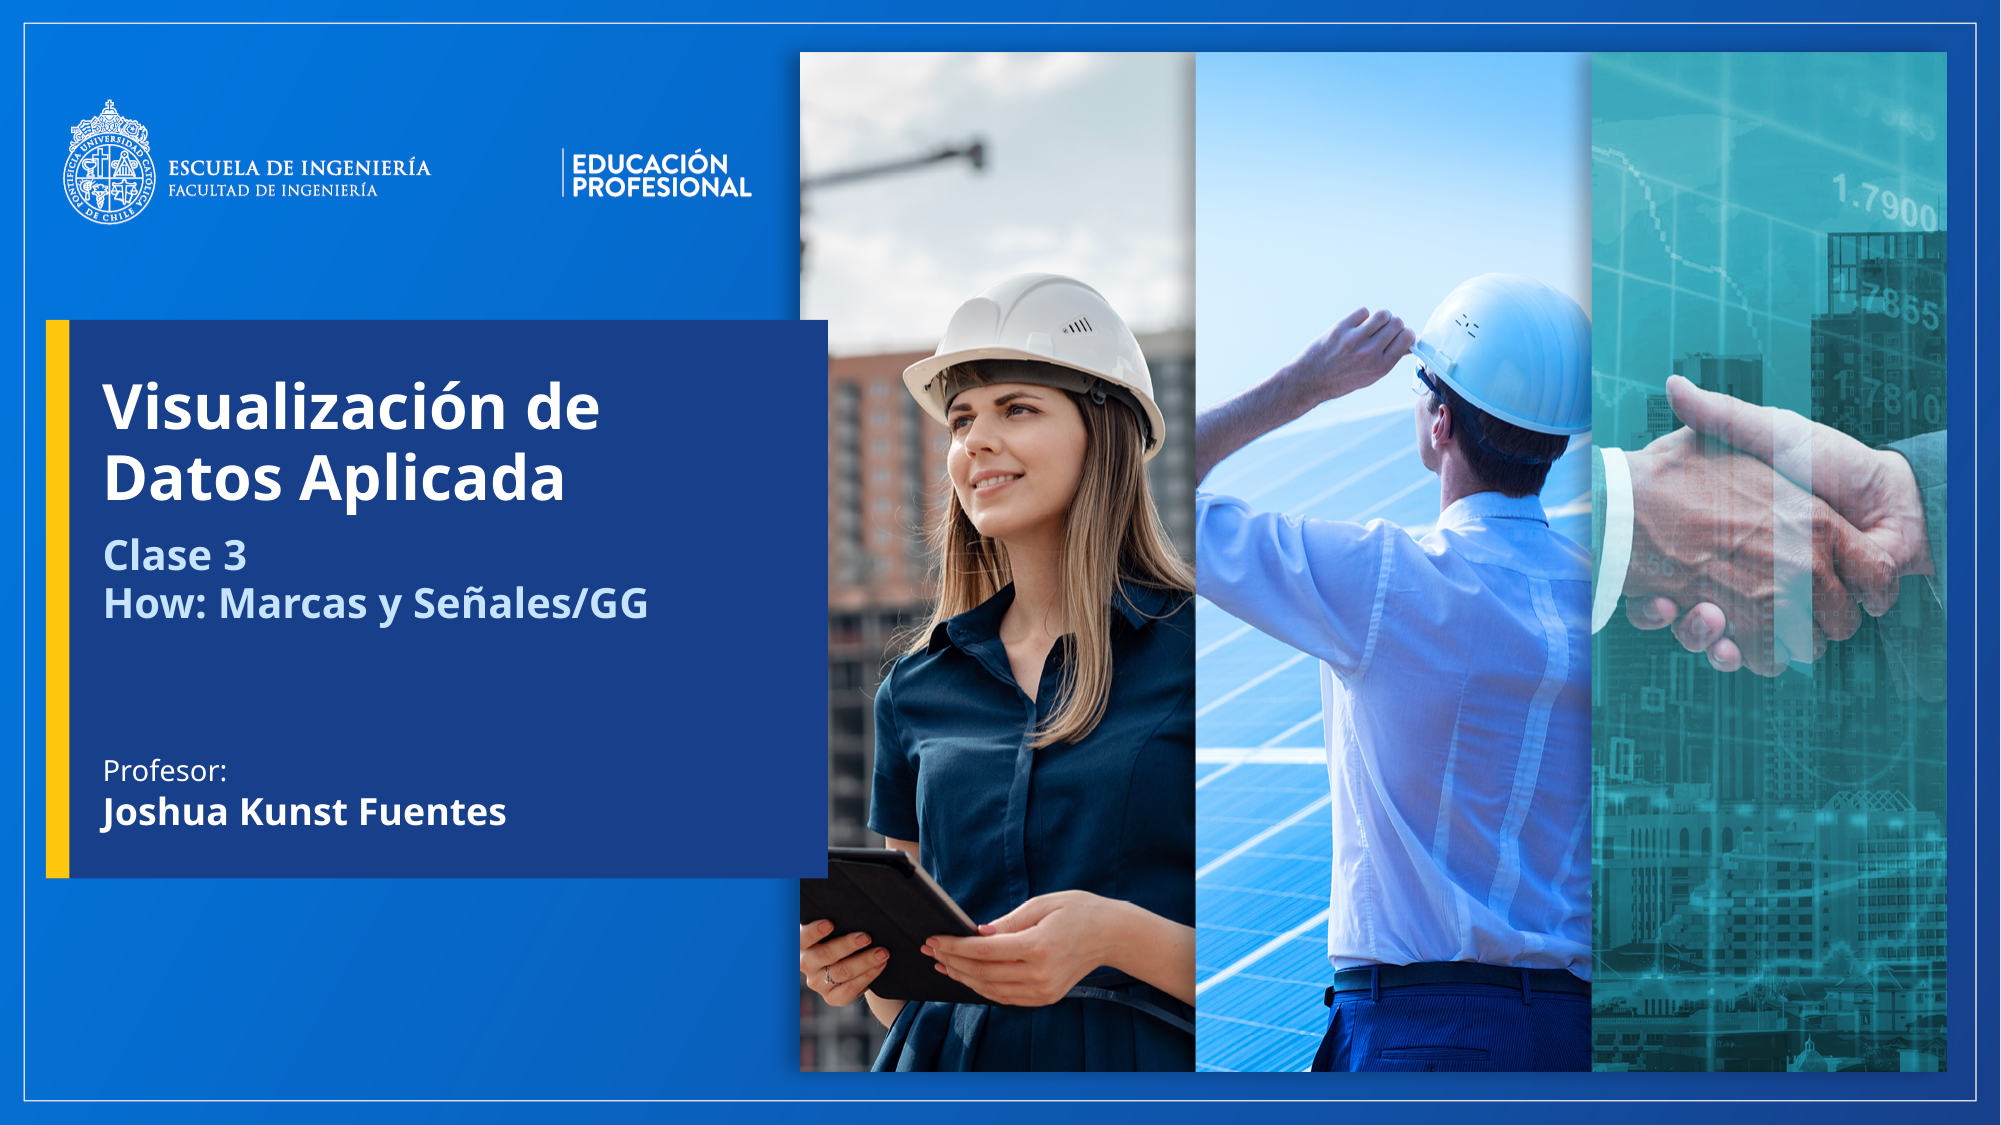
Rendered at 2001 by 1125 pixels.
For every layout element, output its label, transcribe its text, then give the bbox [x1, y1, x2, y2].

picture [0, 0, 2001, 1125]
text_box Profesor: Joshua Kunst Fuentes [102, 741, 772, 834]
text_box Visualización de Datos Aplicada [102, 371, 772, 513]
text_box Clase 3 How: Marcas y Señales/GG [102, 531, 772, 628]
